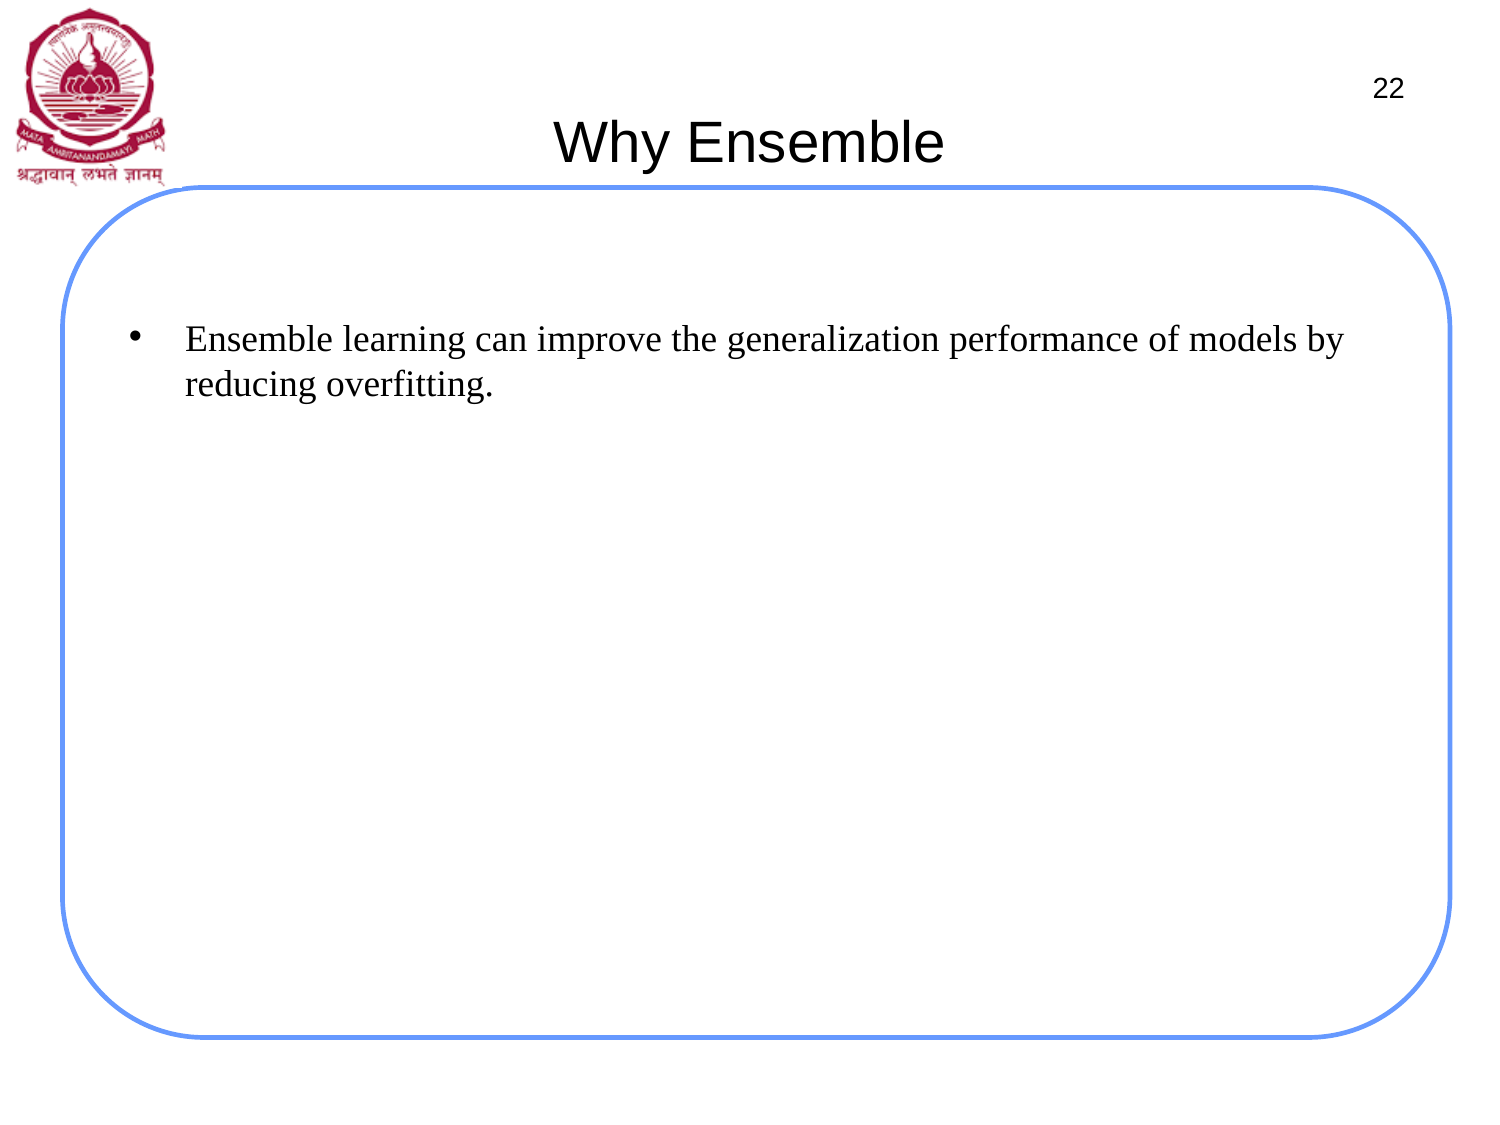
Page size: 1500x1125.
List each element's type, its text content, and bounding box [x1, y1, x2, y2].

picture [0, 6, 182, 188]
text_box Ensemble learning can improve the generalization performance of models by reducing overfitting. [121, 306, 1413, 411]
title Why Ensemble [74, 14, 1426, 263]
